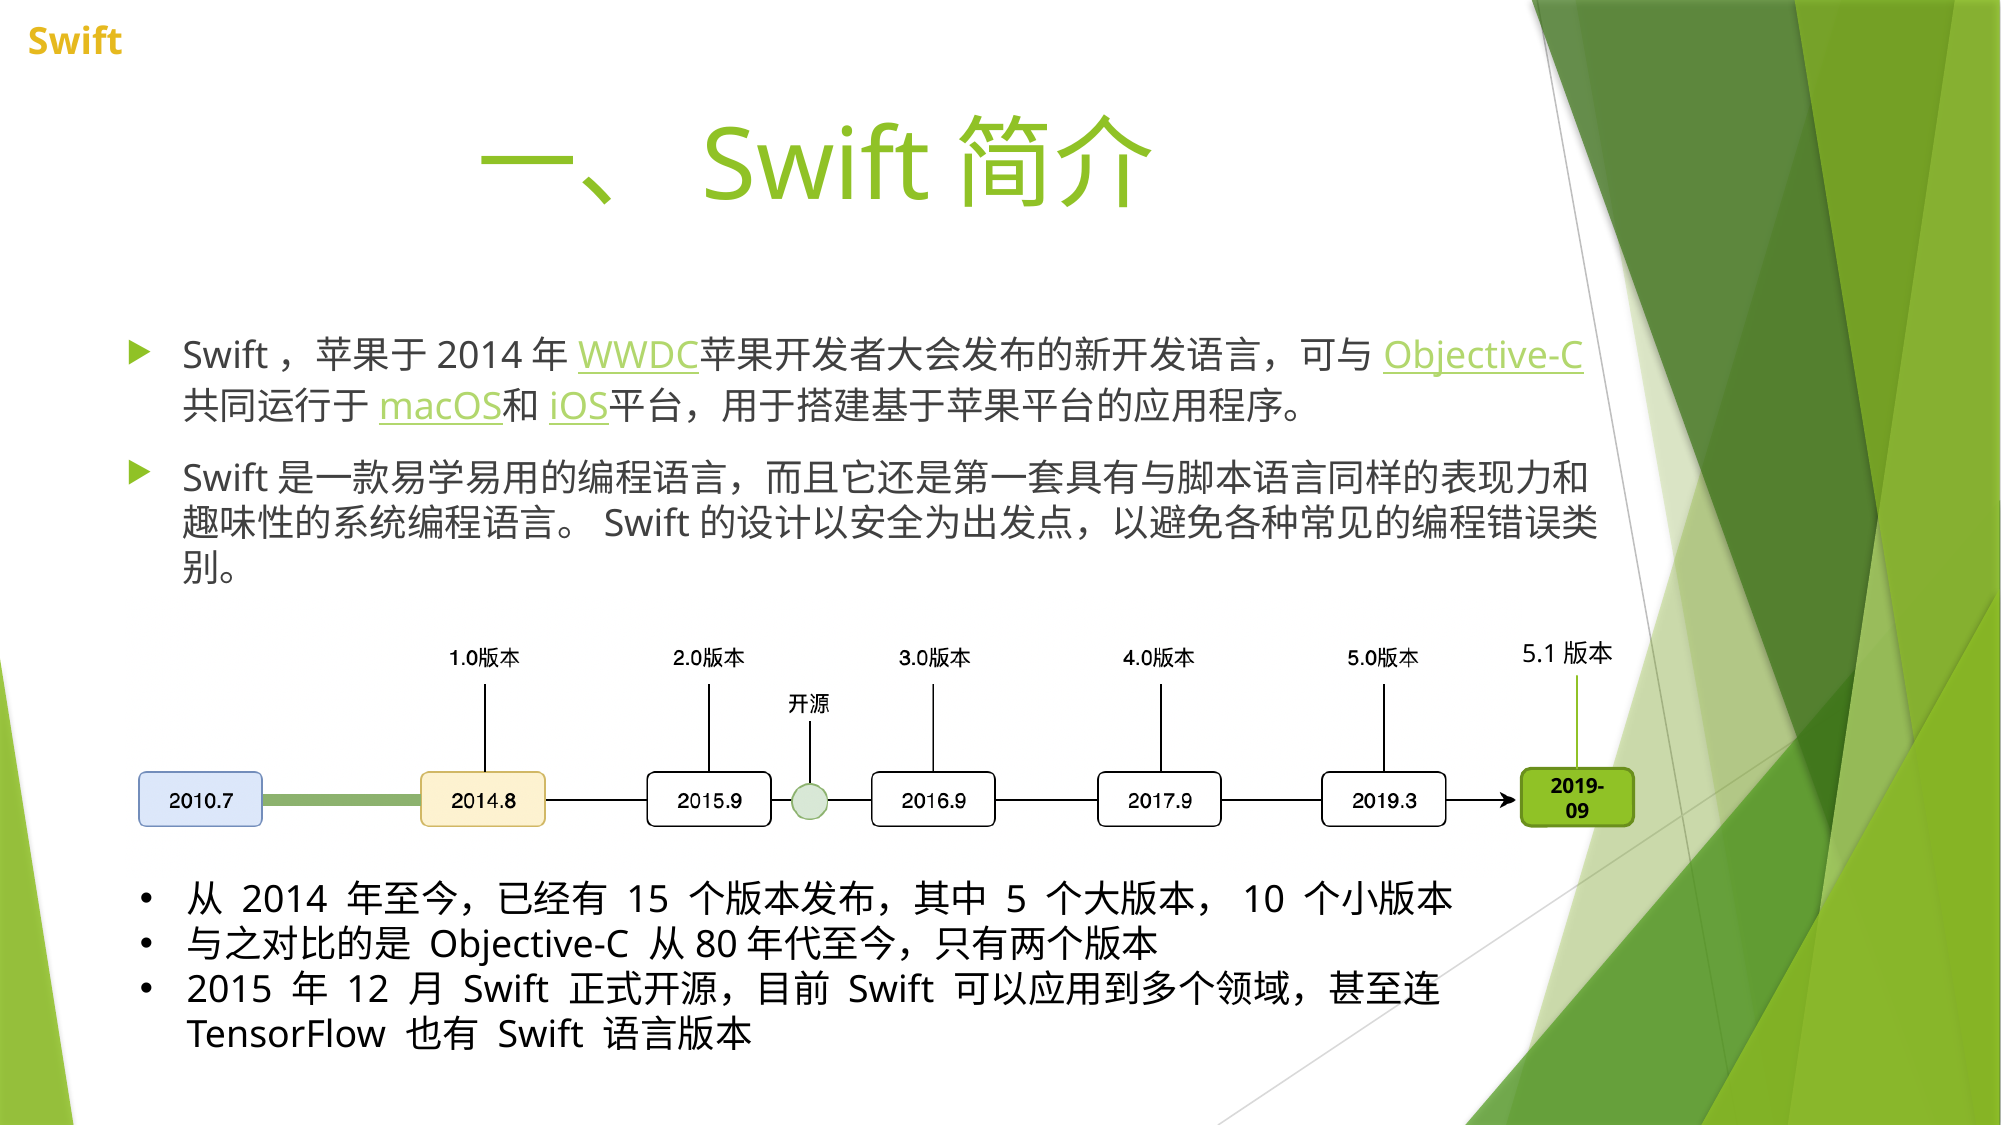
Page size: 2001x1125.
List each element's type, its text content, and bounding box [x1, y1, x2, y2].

list Swift，苹果于2014年WWDC苹果开发者大会发布的新开发语言，可与Objective-C共同运行于macOS和iOS平台，用于搭建基于苹果平台的应用程序。 Swift是一款易学易用的编程语言，而且它还是第一套具有与脚本语言同样的表现力和趣味性的系统编程语言。Swift的设计以安全为出发点，以避免各种常见的编程错误类别。 2015年12月4日，苹果公司宣布其Swift编程语言现在开放源代码。 [111, 323, 1634, 1073]
text_box 从 2014 年至今，已经有 15 个版本发布，其中 5 个大版本，10 个小版本 与之对比的是 Objective-C 从80年代至今，只有两个版本 2015 年 12 月 Swift 正式开源，目前 Swift 可以应用到多个领域，甚至连 TensorFlow 也有 Swift 语言版本 [125, 886, 1603, 1108]
title 一、Swift简介 [111, 91, 1522, 309]
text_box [124, 594, 1634, 878]
